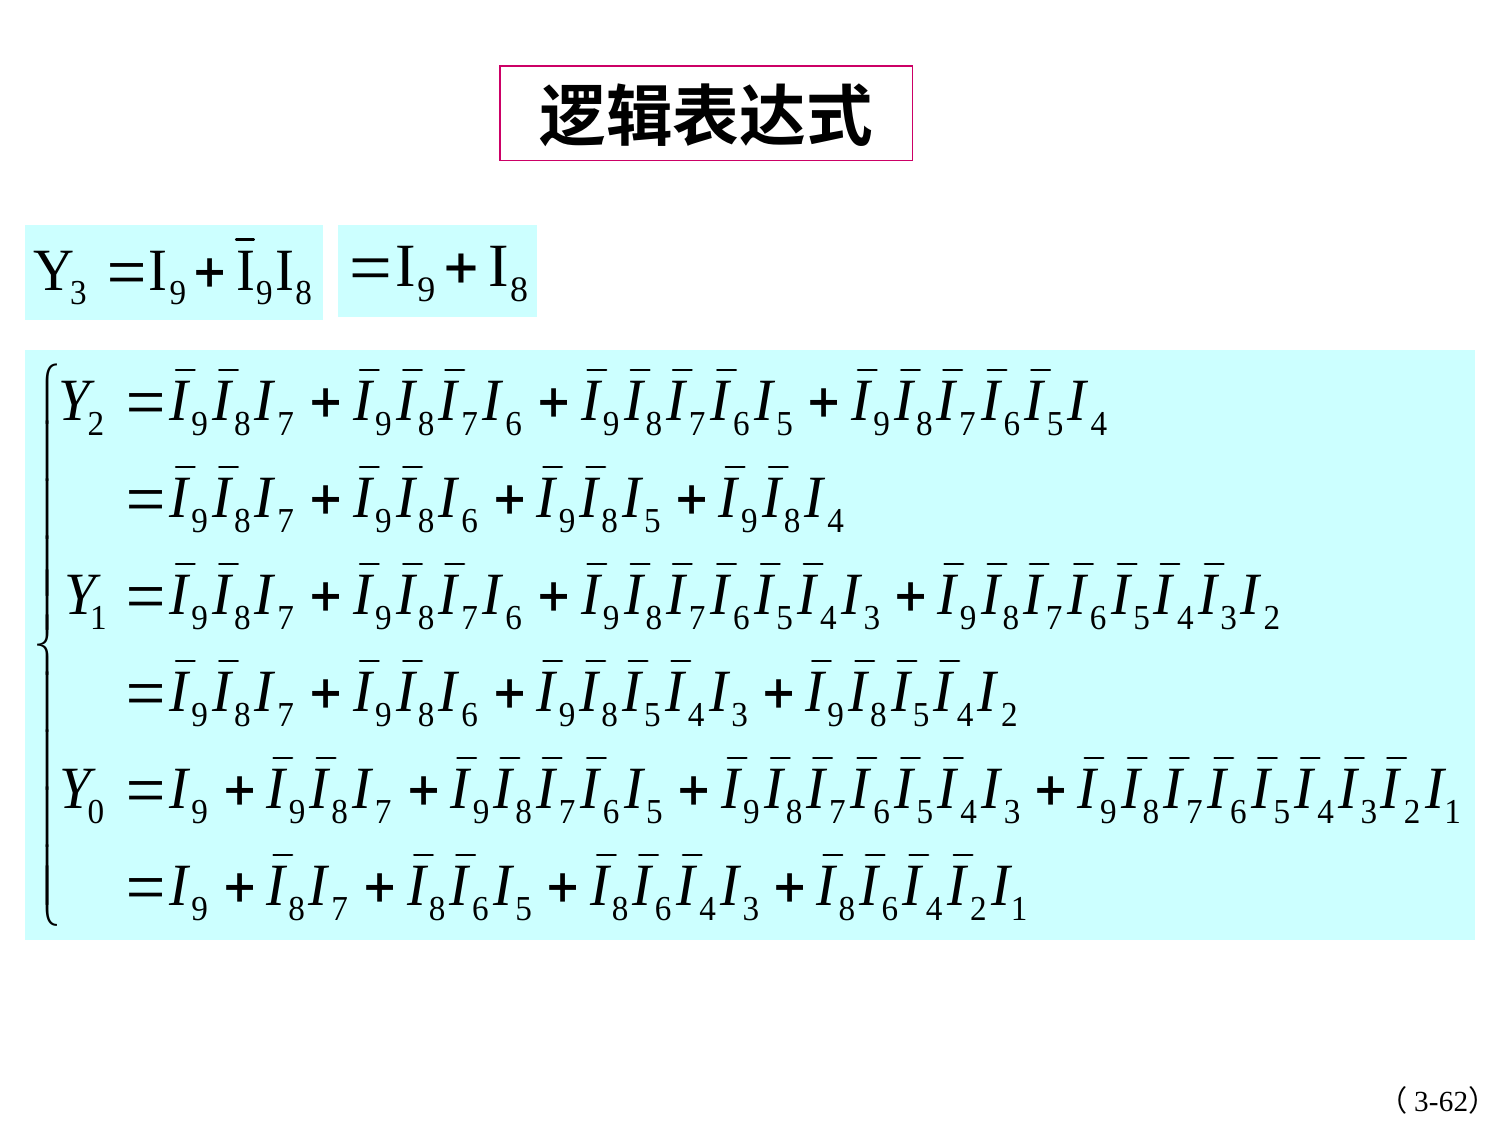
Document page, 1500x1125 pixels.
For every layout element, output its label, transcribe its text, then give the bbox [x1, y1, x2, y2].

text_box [24, 349, 1475, 940]
text_box 逻辑表达式 [500, 65, 913, 161]
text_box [24, 224, 324, 320]
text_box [337, 224, 538, 318]
slide_number （3-62） [1200, 1074, 1500, 1125]
